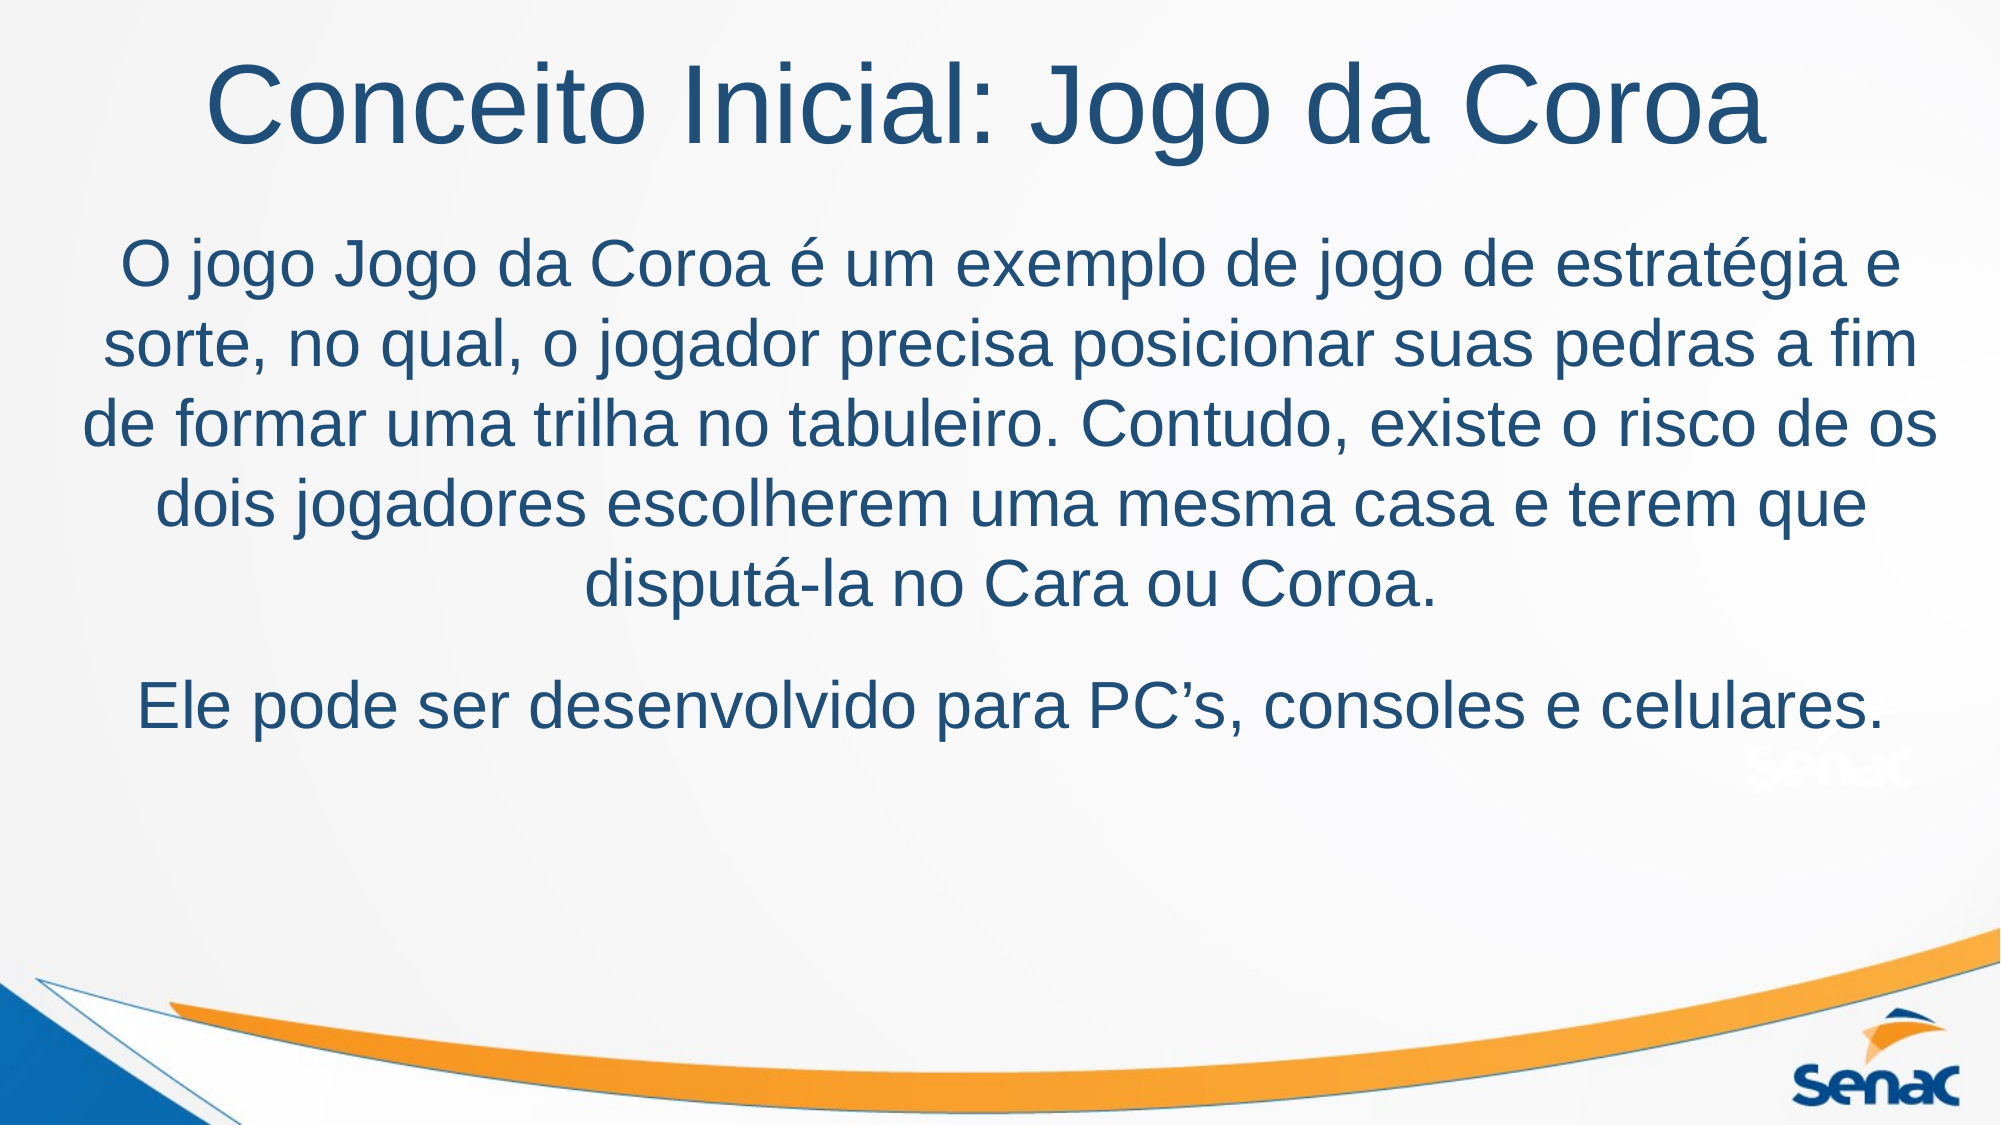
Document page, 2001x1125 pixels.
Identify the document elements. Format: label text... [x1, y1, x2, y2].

list O jogo Jogo da Coroa é um exemplo de jogo de estratégia e sorte, no qual, o jogador precisa posicionar suas pedras a fim de formar uma trilha no tabuleiro. Contudo, existe o risco de os dois jogadores escolherem uma mesma casa e terem que disputá-la no Cara ou Coroa. Ele pode ser desenvolvido para PC’s, consoles e celulares. [52, 211, 1973, 926]
title Conceito Inicial: Jogo da Coroa [0, 36, 1973, 178]
picture [0, 0, 2001, 1125]
